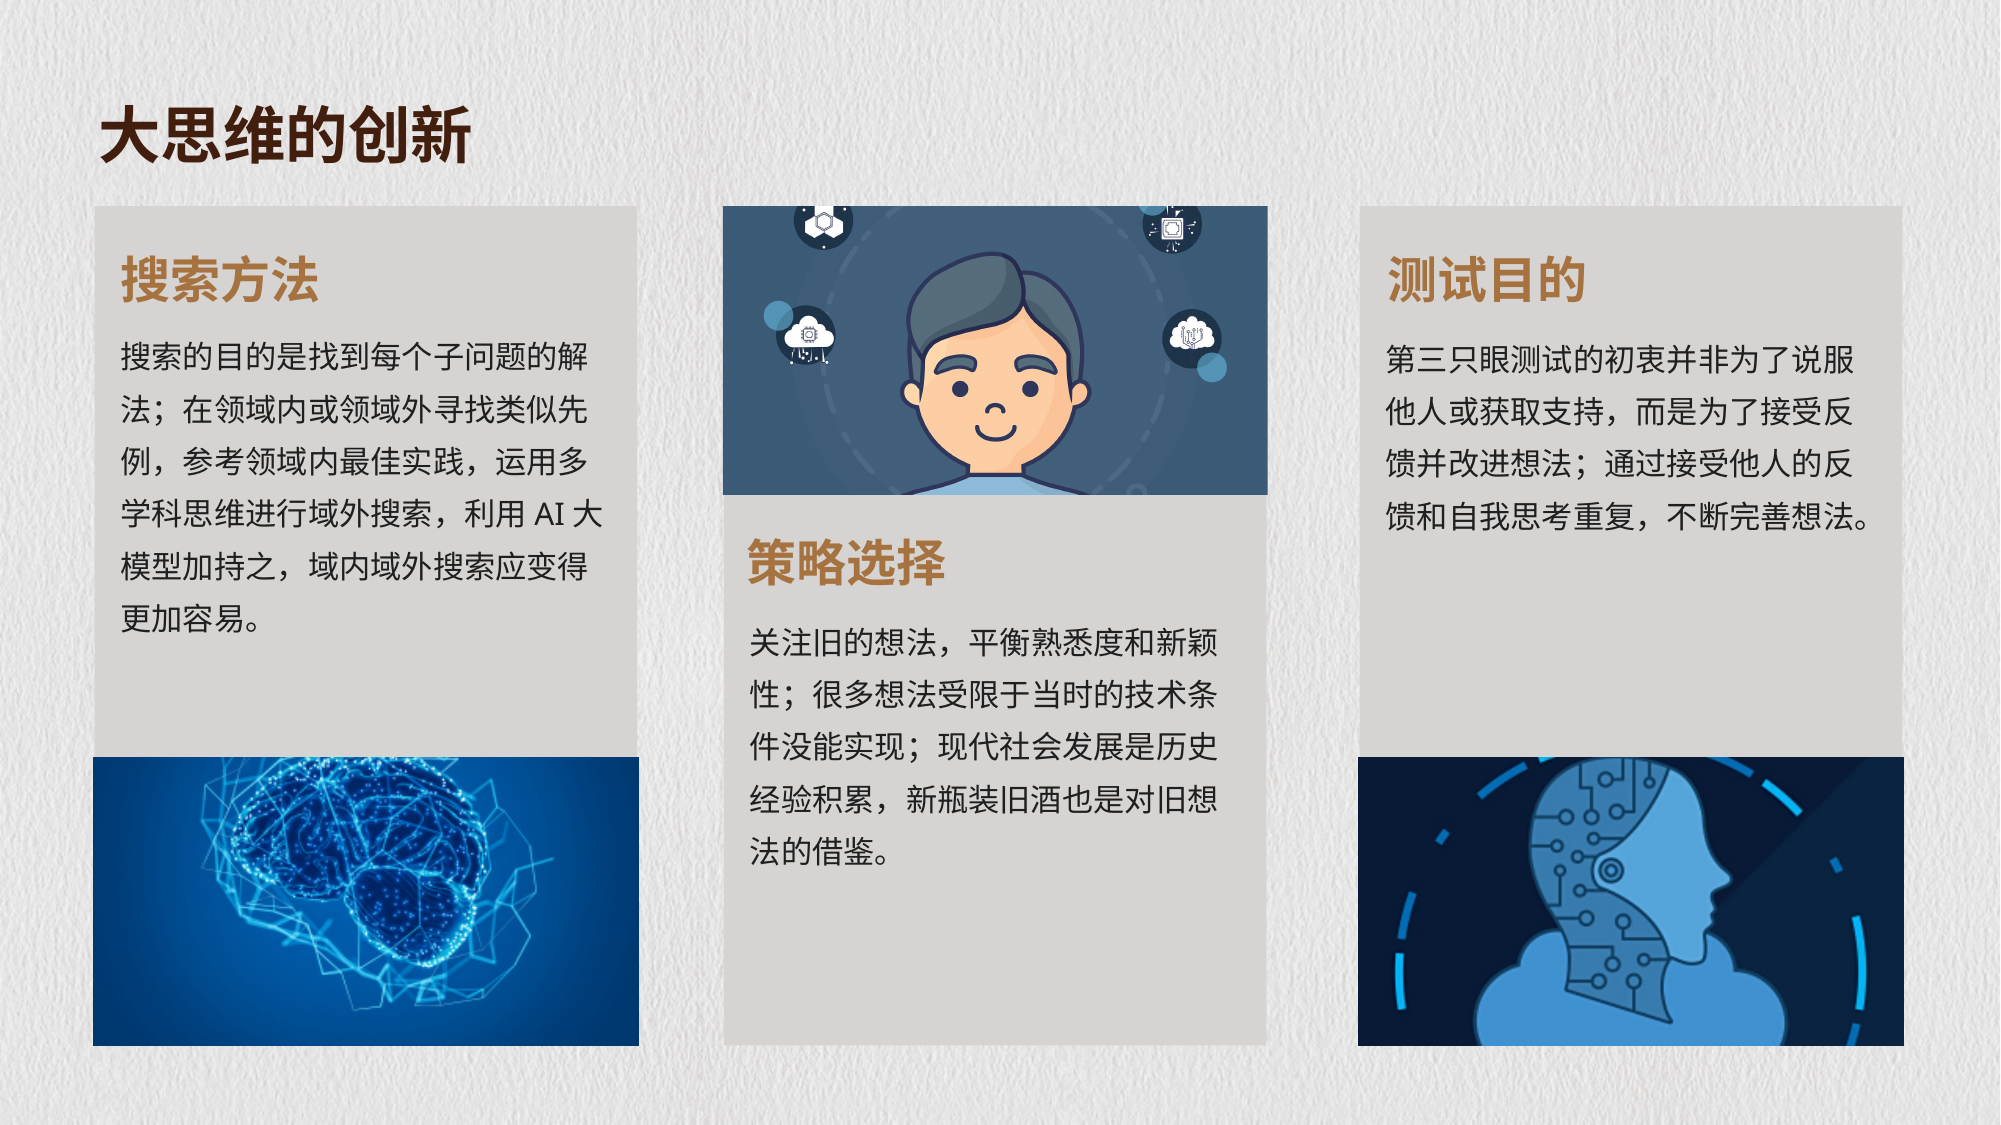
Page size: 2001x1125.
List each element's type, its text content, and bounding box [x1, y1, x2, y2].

text_box 搜索方法 [101, 235, 610, 309]
text_box [723, 503, 1267, 1046]
text_box 第三只眼测试的初衷并非为了说服他人或获取支持，而是为了接受反馈并改进想法；通过接受他人的反馈和自我思考重复，不断完善想法。 [1366, 315, 1896, 741]
text_box 策略选择 [728, 518, 1241, 593]
picture [0, 0, 2001, 1125]
text_box 大思维的创新 [78, 43, 1922, 194]
text_box 搜索的目的是找到每个子问题的解法；在领域内或领域外寻找类似先例，参考领域内最佳实践，运用多学科思维进行域外搜索，利用AI大模型加持之，域内域外搜索应变得更加容易。 [101, 313, 630, 739]
text_box [94, 206, 638, 756]
text_box 关注旧的想法，平衡熟悉度和新颖性；很多想法受限于当时的技术条件没能实现；现代社会发展是历史经验积累，新瓶装旧酒也是对旧想法的借鉴。 [731, 598, 1260, 1024]
text_box [1359, 206, 1903, 756]
text_box 测试目的 [1368, 235, 1874, 309]
